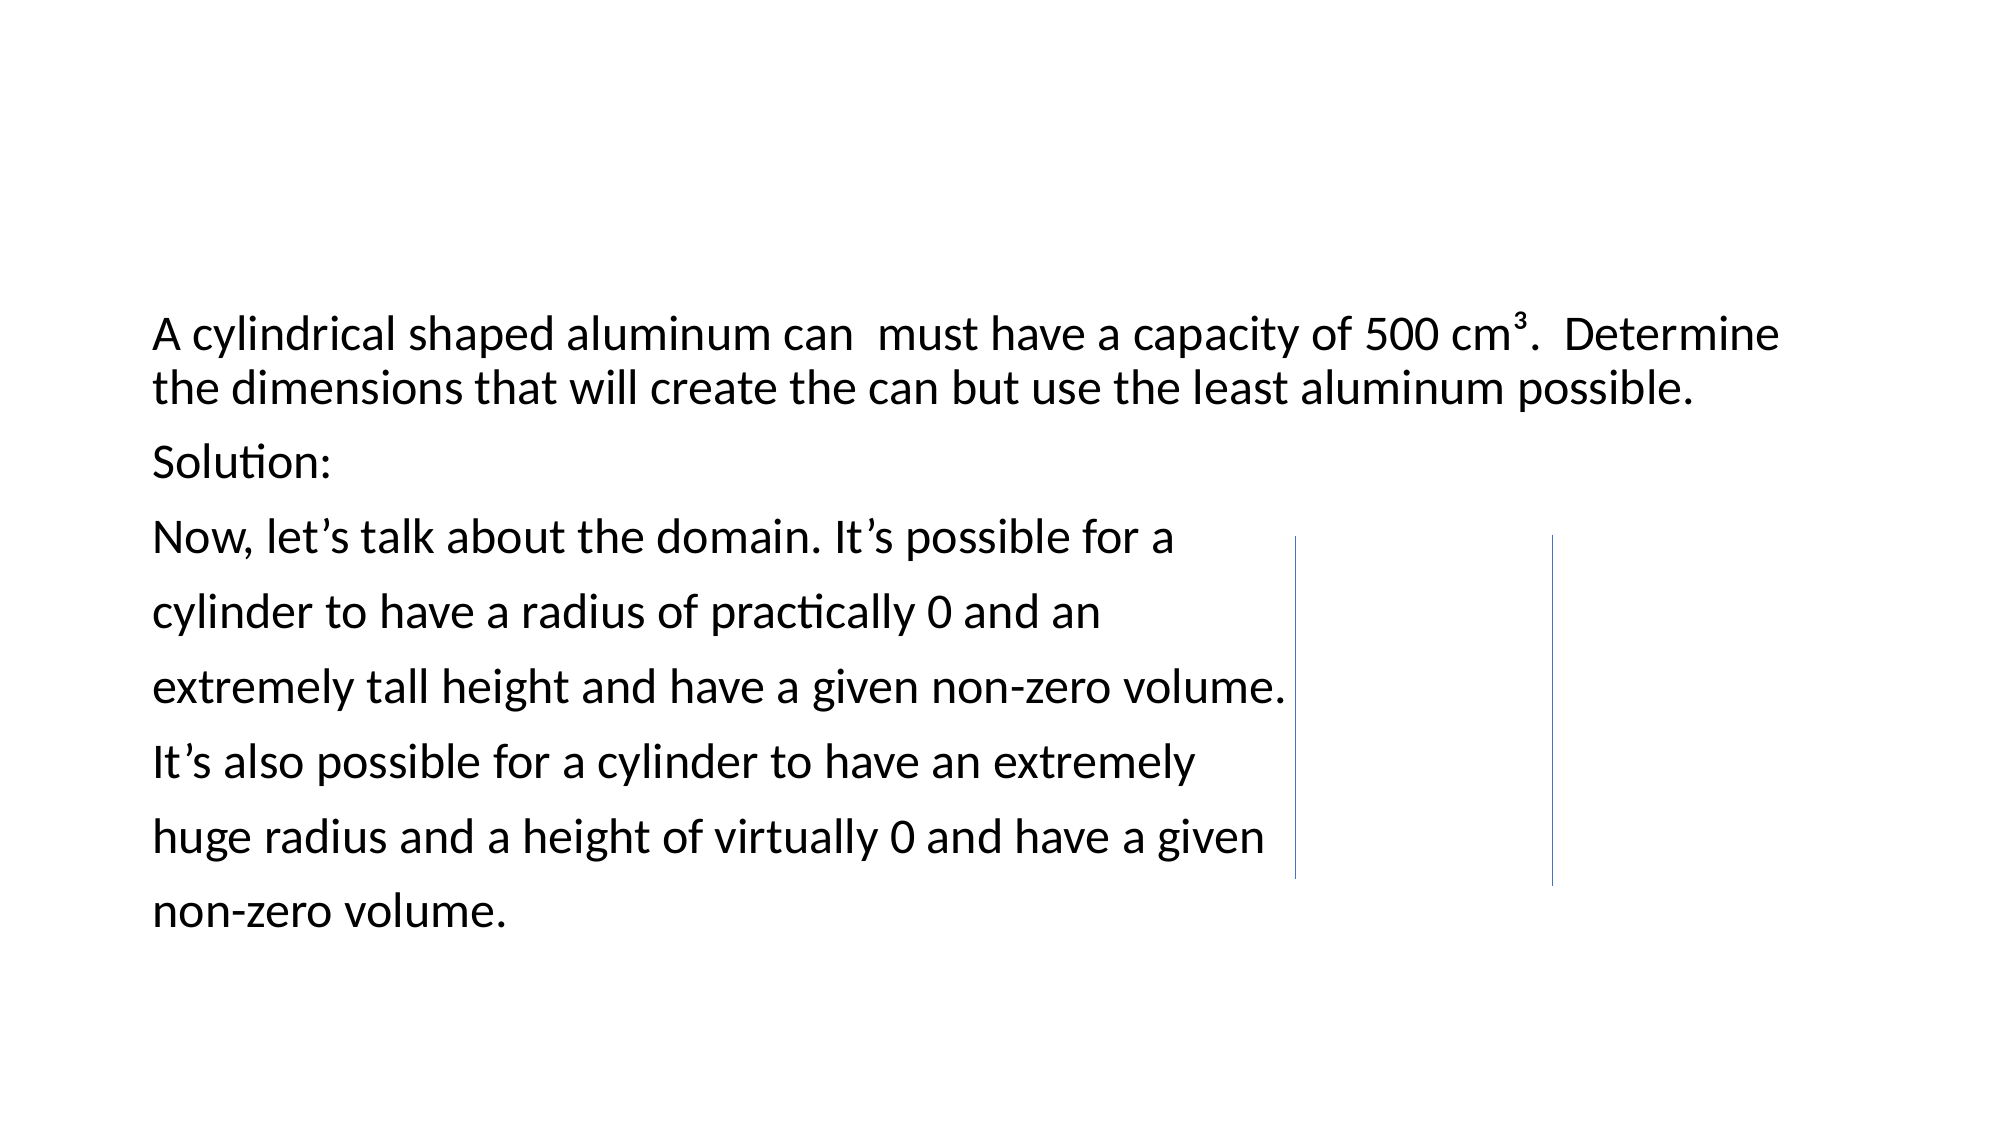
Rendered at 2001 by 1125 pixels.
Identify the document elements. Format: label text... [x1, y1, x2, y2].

list A cylindrical shaped aluminum can must have a capacity of 500 cm³. Determine the dimensions that will create the can but use the least aluminum possible. Solution: Now, let’s talk about the domain. It’s possible for a cylinder to have a radius of practically 0 and an extremely tall height and have a given non-zero volume. It’s also possible for a cylinder to have an extremely huge radius and a height of virtually 0 and have a given non-zero volume. [137, 299, 1863, 1014]
